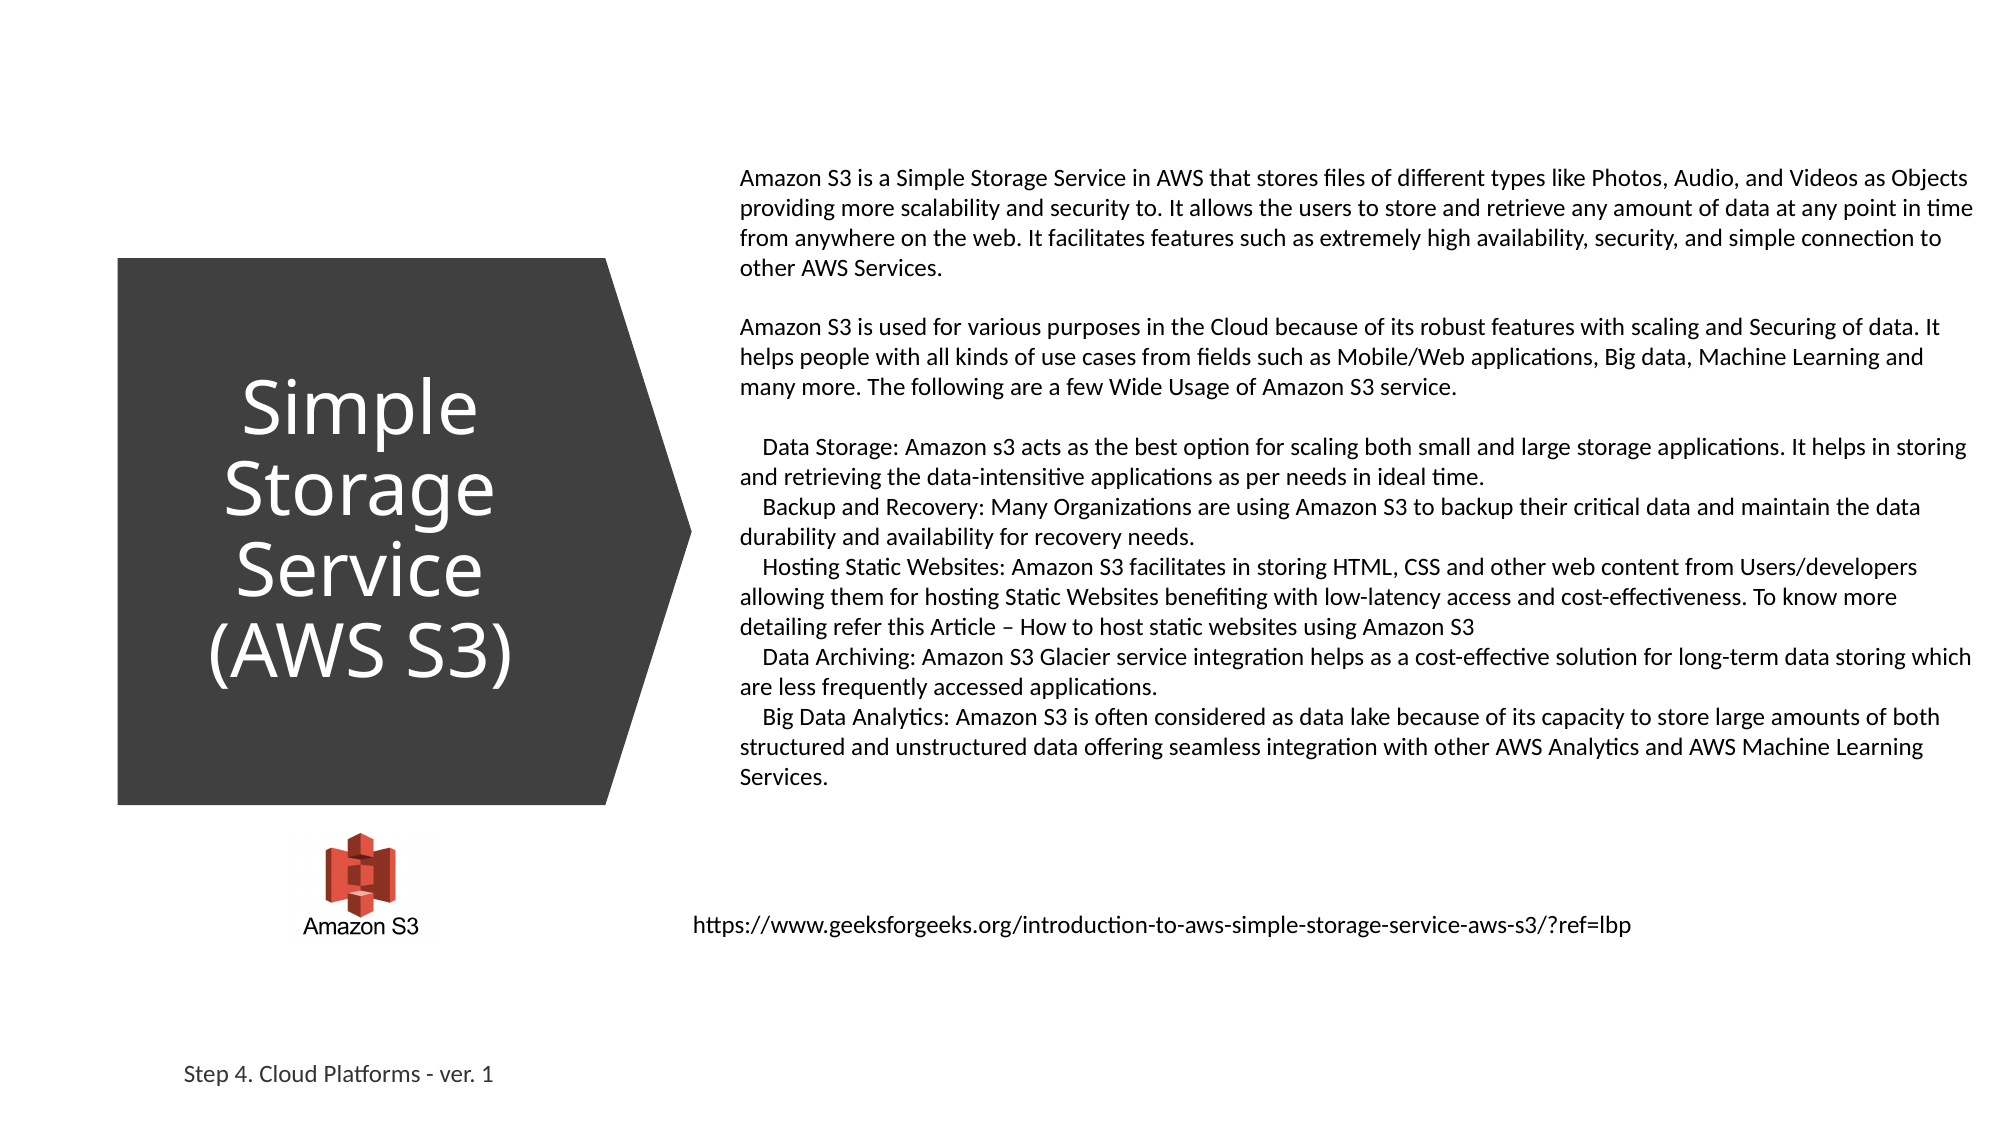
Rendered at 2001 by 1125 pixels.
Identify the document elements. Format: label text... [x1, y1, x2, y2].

text_box [116, 257, 693, 807]
title Simple Storage Service (AWS S3) [168, 322, 553, 741]
text_box Amazon S3 is a Simple Storage Service in AWS that stores files of different types like Photos, Audio, and Videos as Objects providing more scalability and security to. It allows the users to store and retrieve any amount of data at any point in time from anywhere on the web. It facilitates features such as extremely high availability, security, and simple connection to other AWS Services. Amazon S3 is used for various purposes in the Cloud because of its robust features with scaling and Securing of data. It helps people with all kinds of use cases from fields such as Mobile/Web applications, Big data, Machine Learning and many more. The following are a few Wide Usage of Amazon S3 service. Data Storage: Amazon s3 acts as the best option for scaling both small and large storage applications. It helps in storing and retrieving the data-intensitive applications as per needs in ideal time. Backup and Recovery: Many Organizations are using Amazon S3 to backup their critical data and maintain the data durability and availability for recovery needs. Hosting Static Websites: Amazon S3 facilitates in storing HTML, CSS and other web content from Users/developers allowing them for hosting Static Websites benefiting with low-latency access and cost-effectiveness. To know more detailing refer this Article – How to host static websites using Amazon S3 Data Archiving: Amazon S3 Glacier service integration helps as a cost-effective solution for long-term data storing which are less frequently accessed applications. Big Data Analytics: Amazon S3 is often considered as data lake because of its capacity to store large amounts of both structured and unstructured data offering seamless integration with other AWS Analytics and AWS Machine Learning Services. [724, 153, 2000, 798]
footer Step 4. Cloud Platforms - ver. 1 [168, 1042, 1188, 1103]
text_box https://www.geeksforgeeks.org/introduction-to-aws-simple-storage-service-aws-s3/?ref=lbp [678, 901, 1679, 946]
picture [286, 831, 435, 943]
